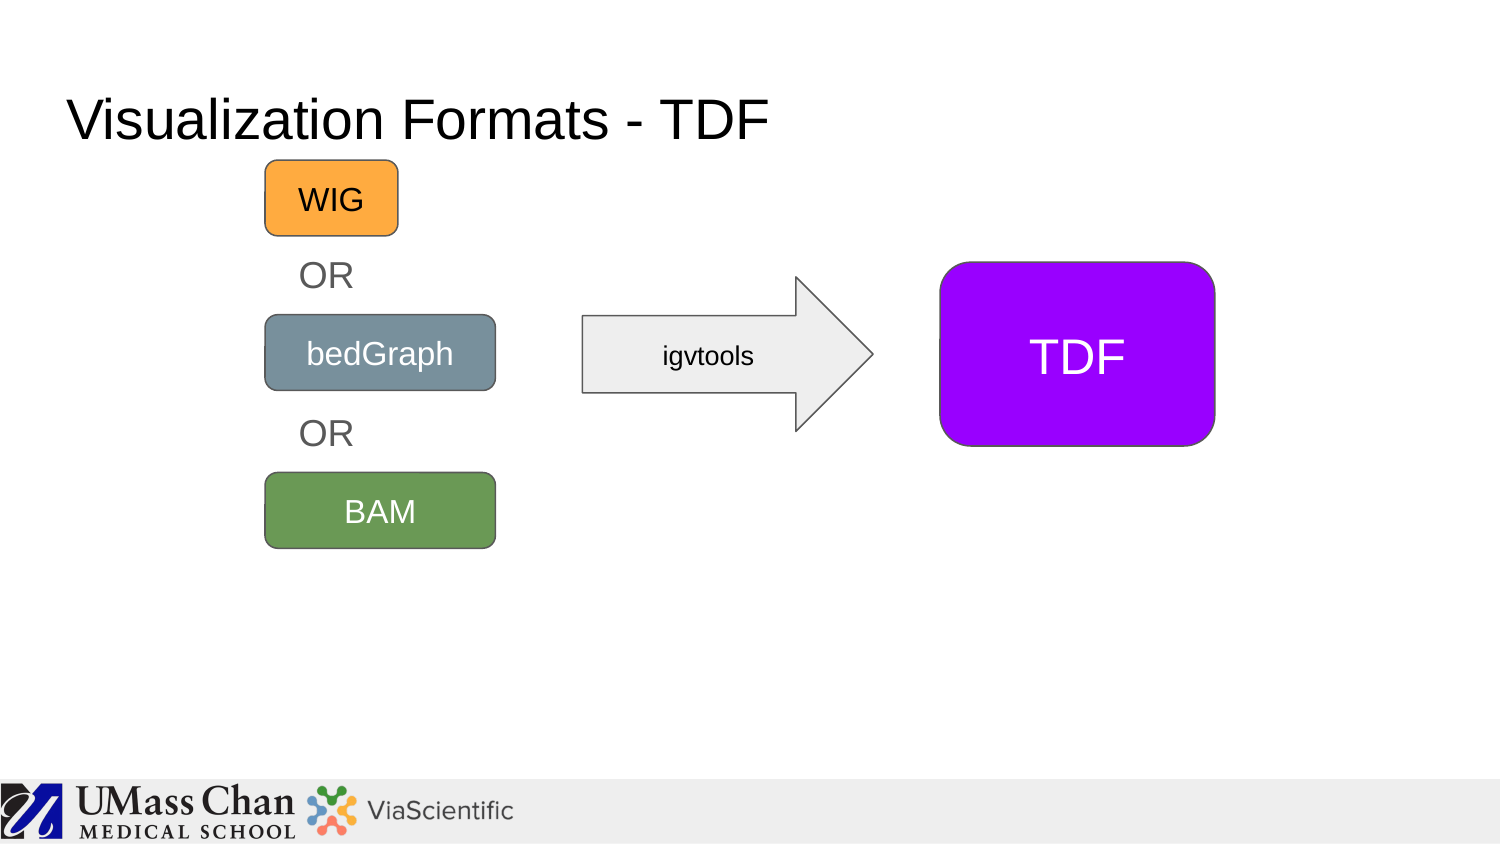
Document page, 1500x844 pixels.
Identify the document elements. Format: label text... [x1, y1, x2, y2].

picture [306, 783, 515, 840]
text_box TDF [939, 262, 1215, 446]
text_box igvtools [582, 276, 874, 432]
text_box bedGraph [264, 314, 496, 391]
title Visualization Formats - TDF [51, 72, 1449, 167]
text_box OR [283, 235, 380, 311]
text_box BAM [264, 472, 496, 549]
picture [0, 783, 296, 839]
text_box WIG [264, 160, 398, 236]
text_box OR [283, 393, 380, 469]
